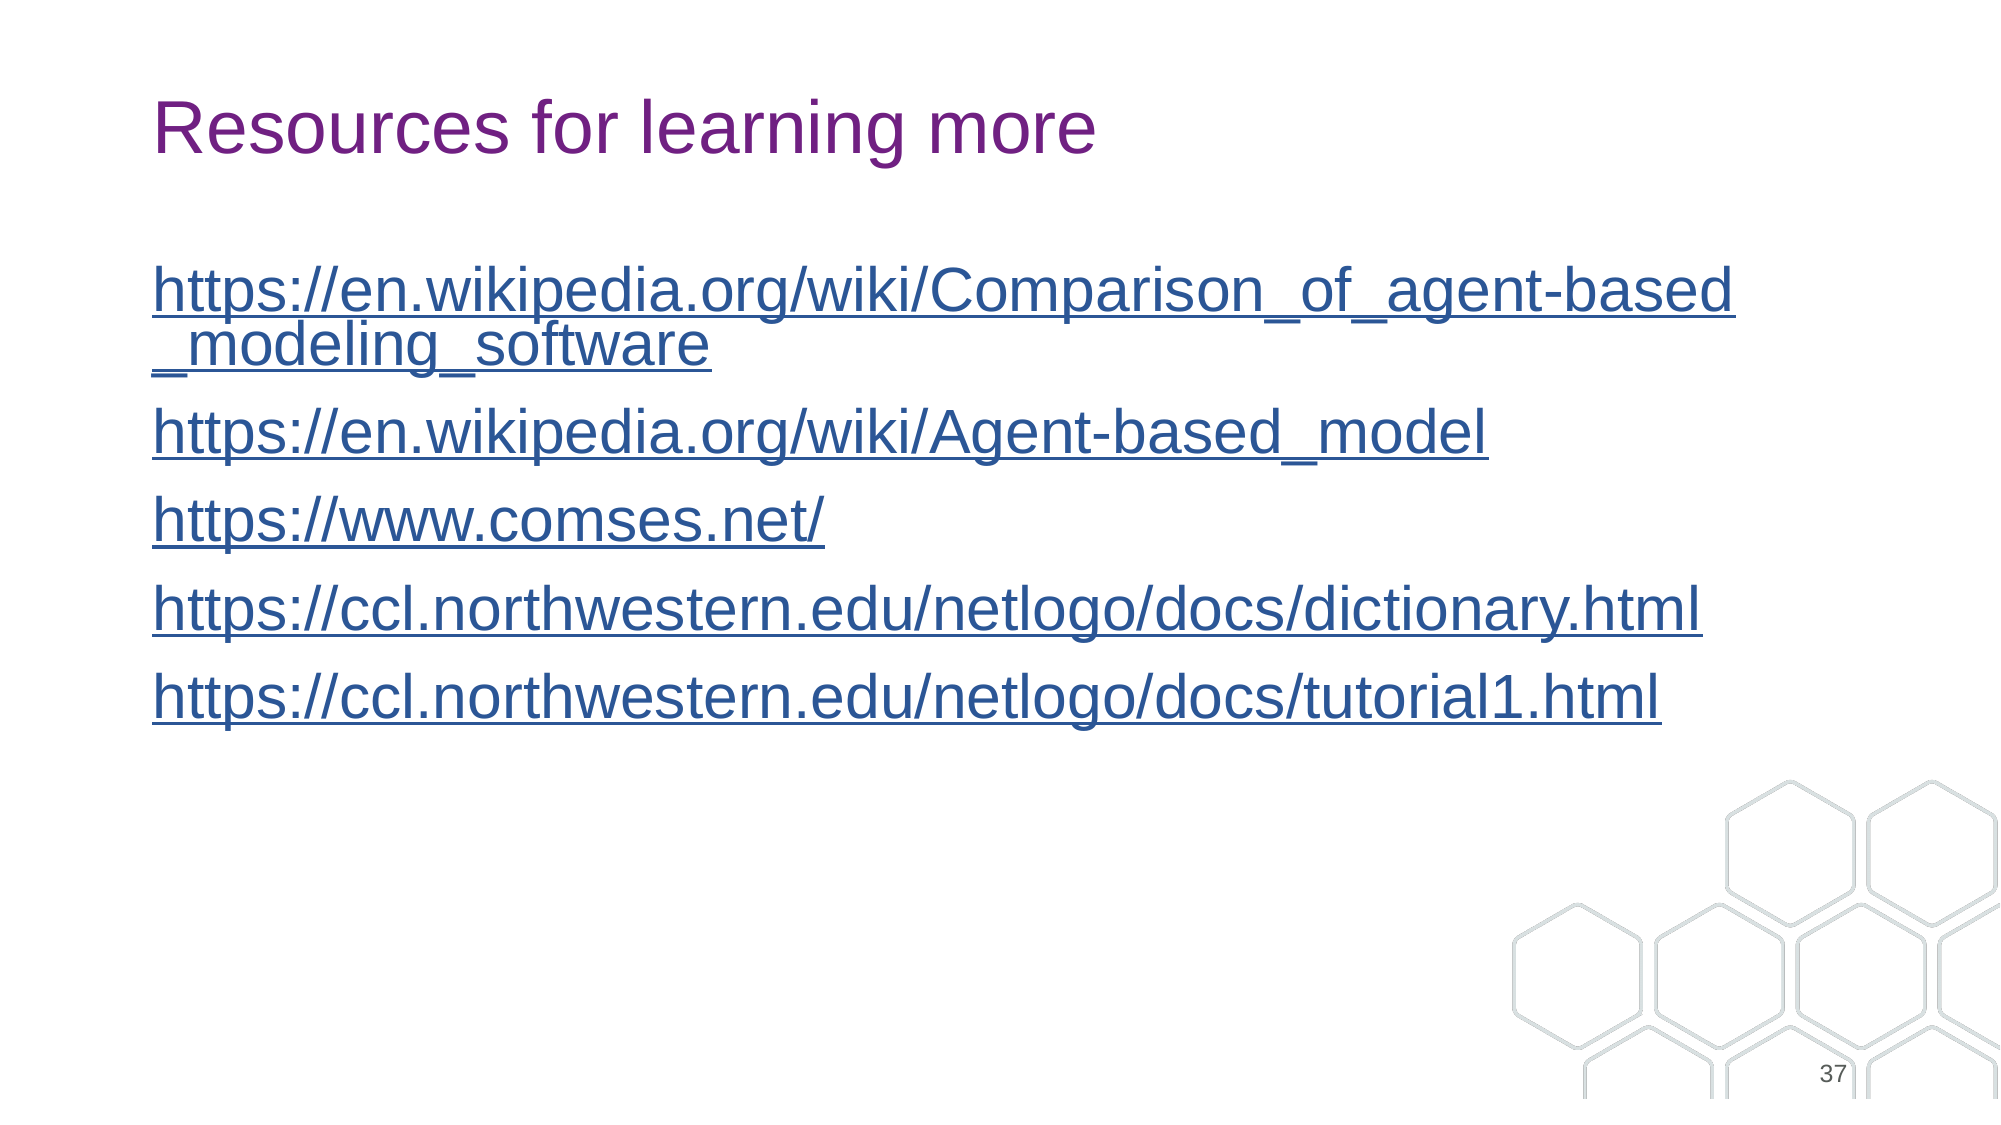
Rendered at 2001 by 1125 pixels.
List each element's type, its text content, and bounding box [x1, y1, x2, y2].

list https://en.wikipedia.org/wiki/Comparison_of_agent-based_modeling_software https://en.wikipedia.org/wiki/Agent-based_model https://www.comses.net/ https://ccl.northwestern.edu/netlogo/docs/dictionary.html https://ccl.northwestern.edu/netlogo/docs/tutorial1.html [137, 249, 1775, 779]
slide_number 37 [1412, 1042, 1863, 1103]
picture [1412, 508, 2001, 1099]
title Resources for learning more [137, 84, 1775, 175]
